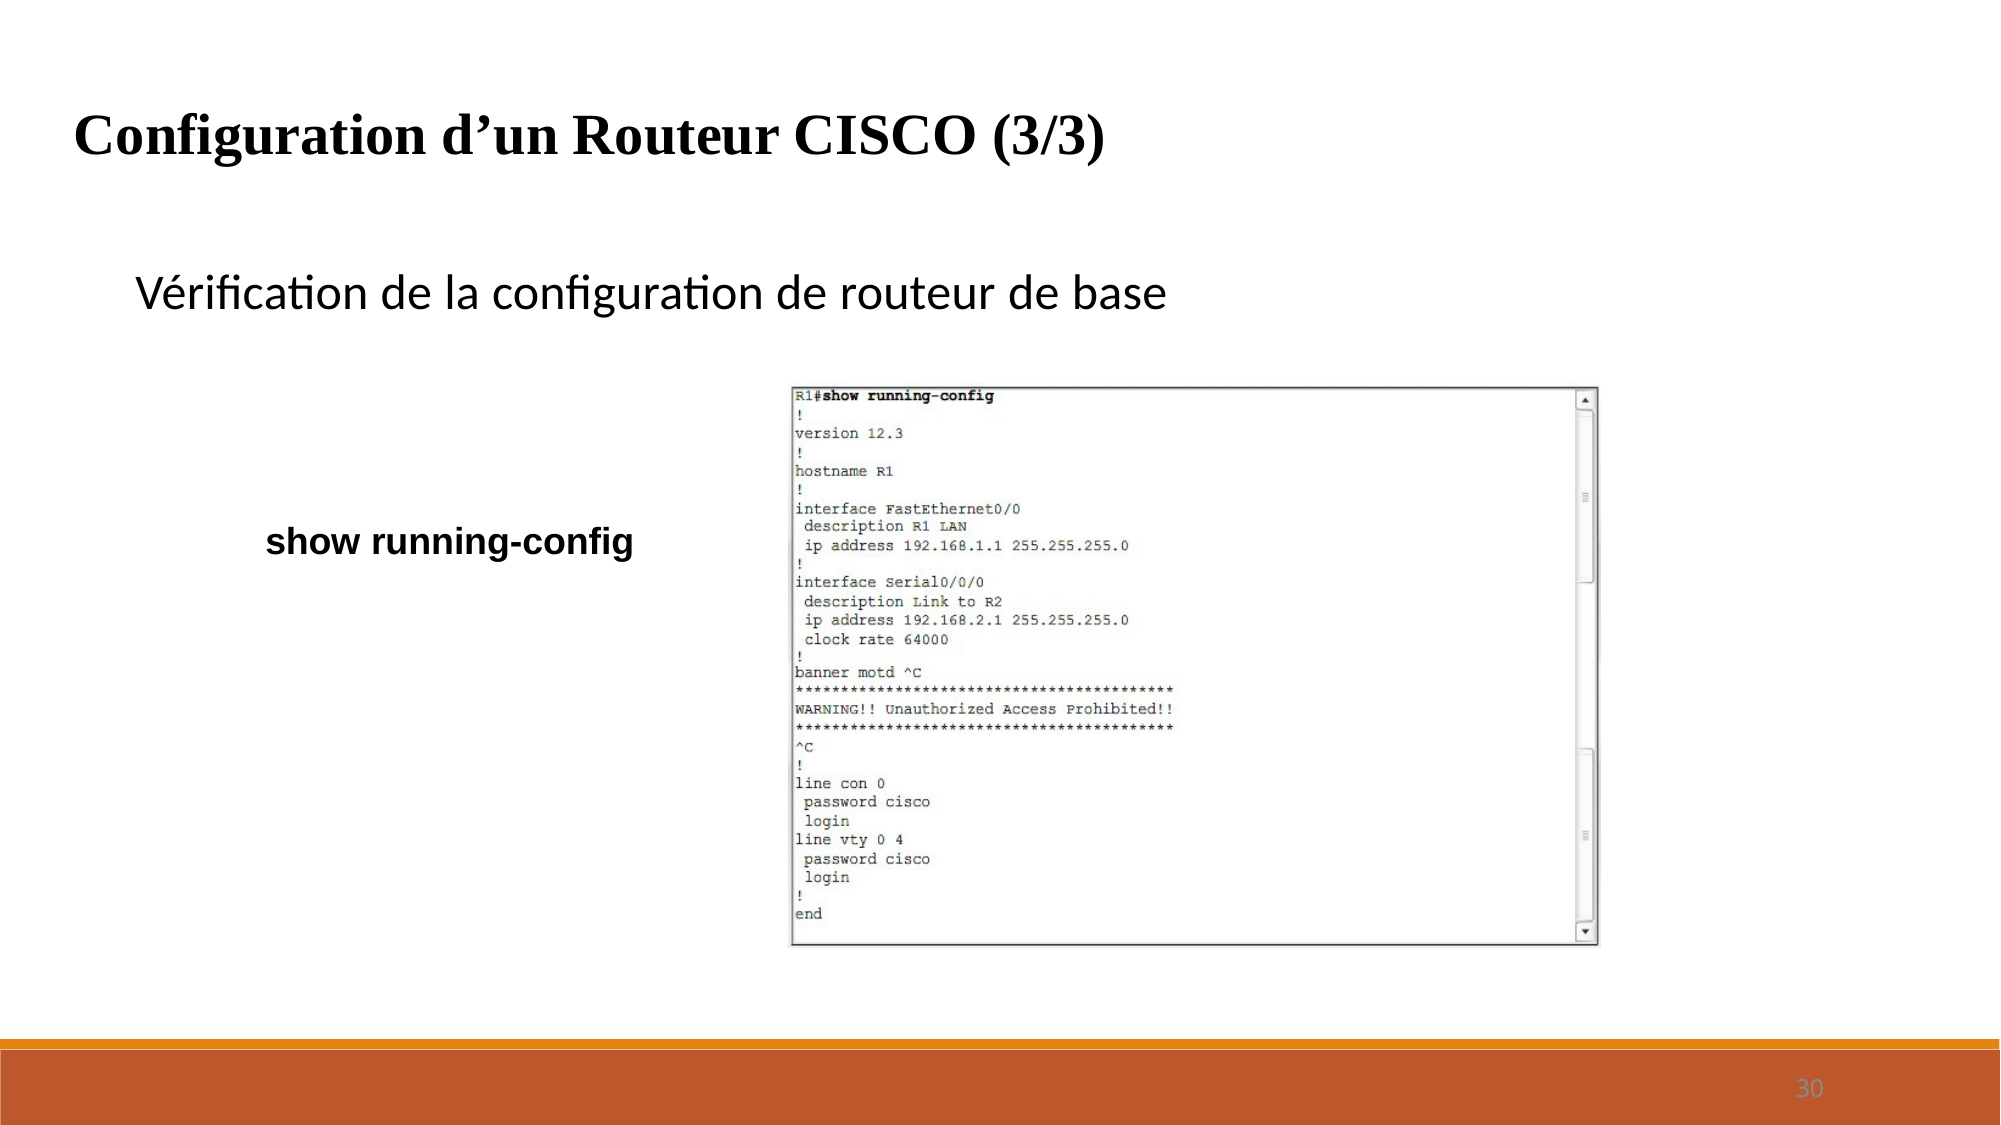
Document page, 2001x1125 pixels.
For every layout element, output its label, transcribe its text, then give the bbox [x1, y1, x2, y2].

picture [788, 381, 1602, 948]
text_box Vérification de la configuration de routeur de base [120, 252, 1789, 328]
text_box show running-config [248, 510, 785, 570]
text_box Configuration d’un Routeur CISCO (3/3) [58, 88, 1466, 174]
slide_number 30 [1624, 1059, 1840, 1120]
